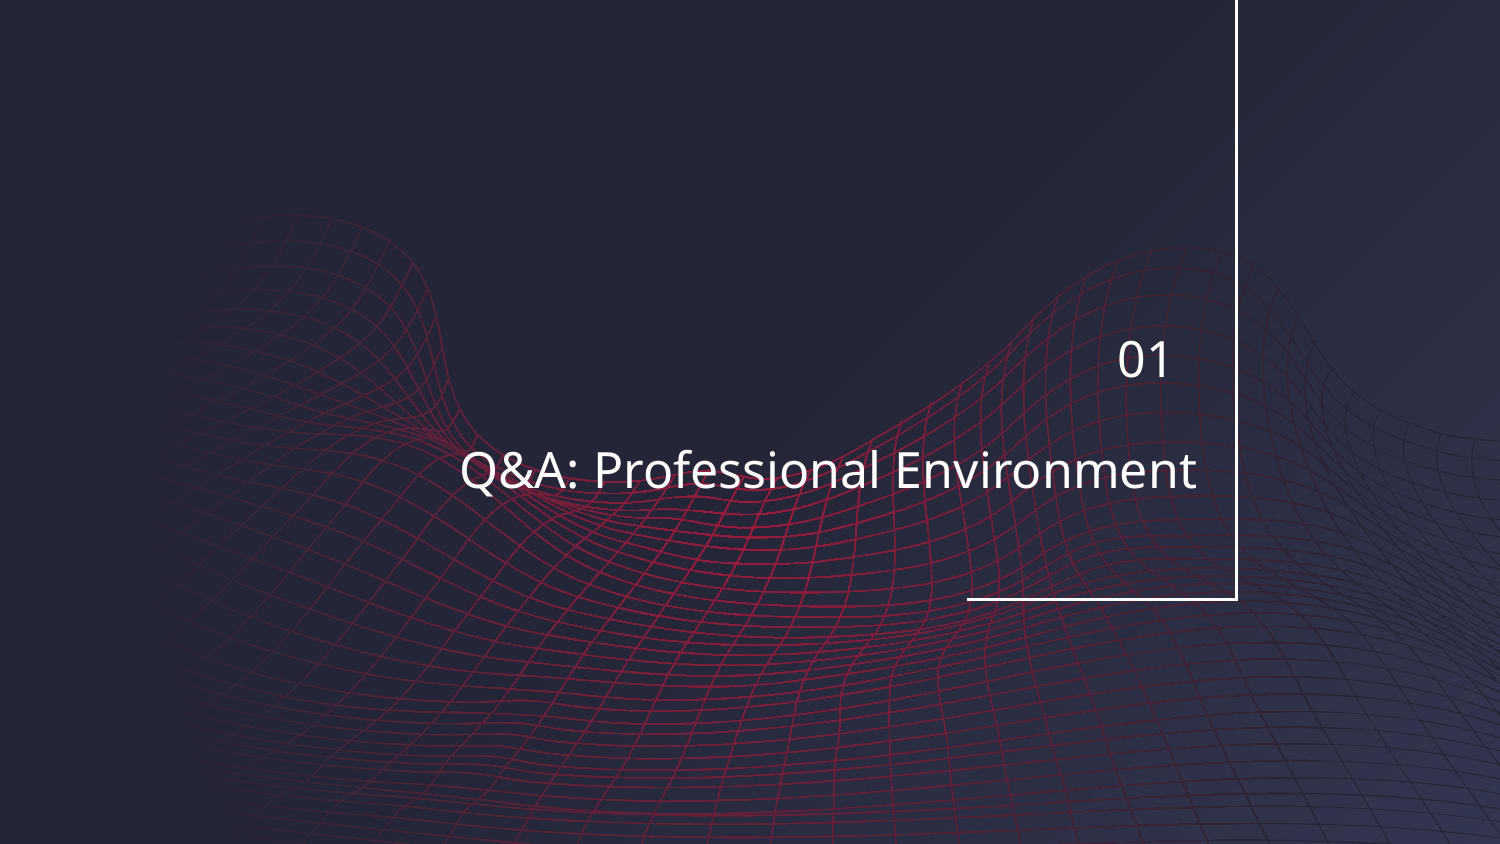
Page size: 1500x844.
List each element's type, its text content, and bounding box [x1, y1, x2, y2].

title 01 [987, 312, 1190, 387]
title Q&A: Professional Environment [87, 437, 1226, 514]
